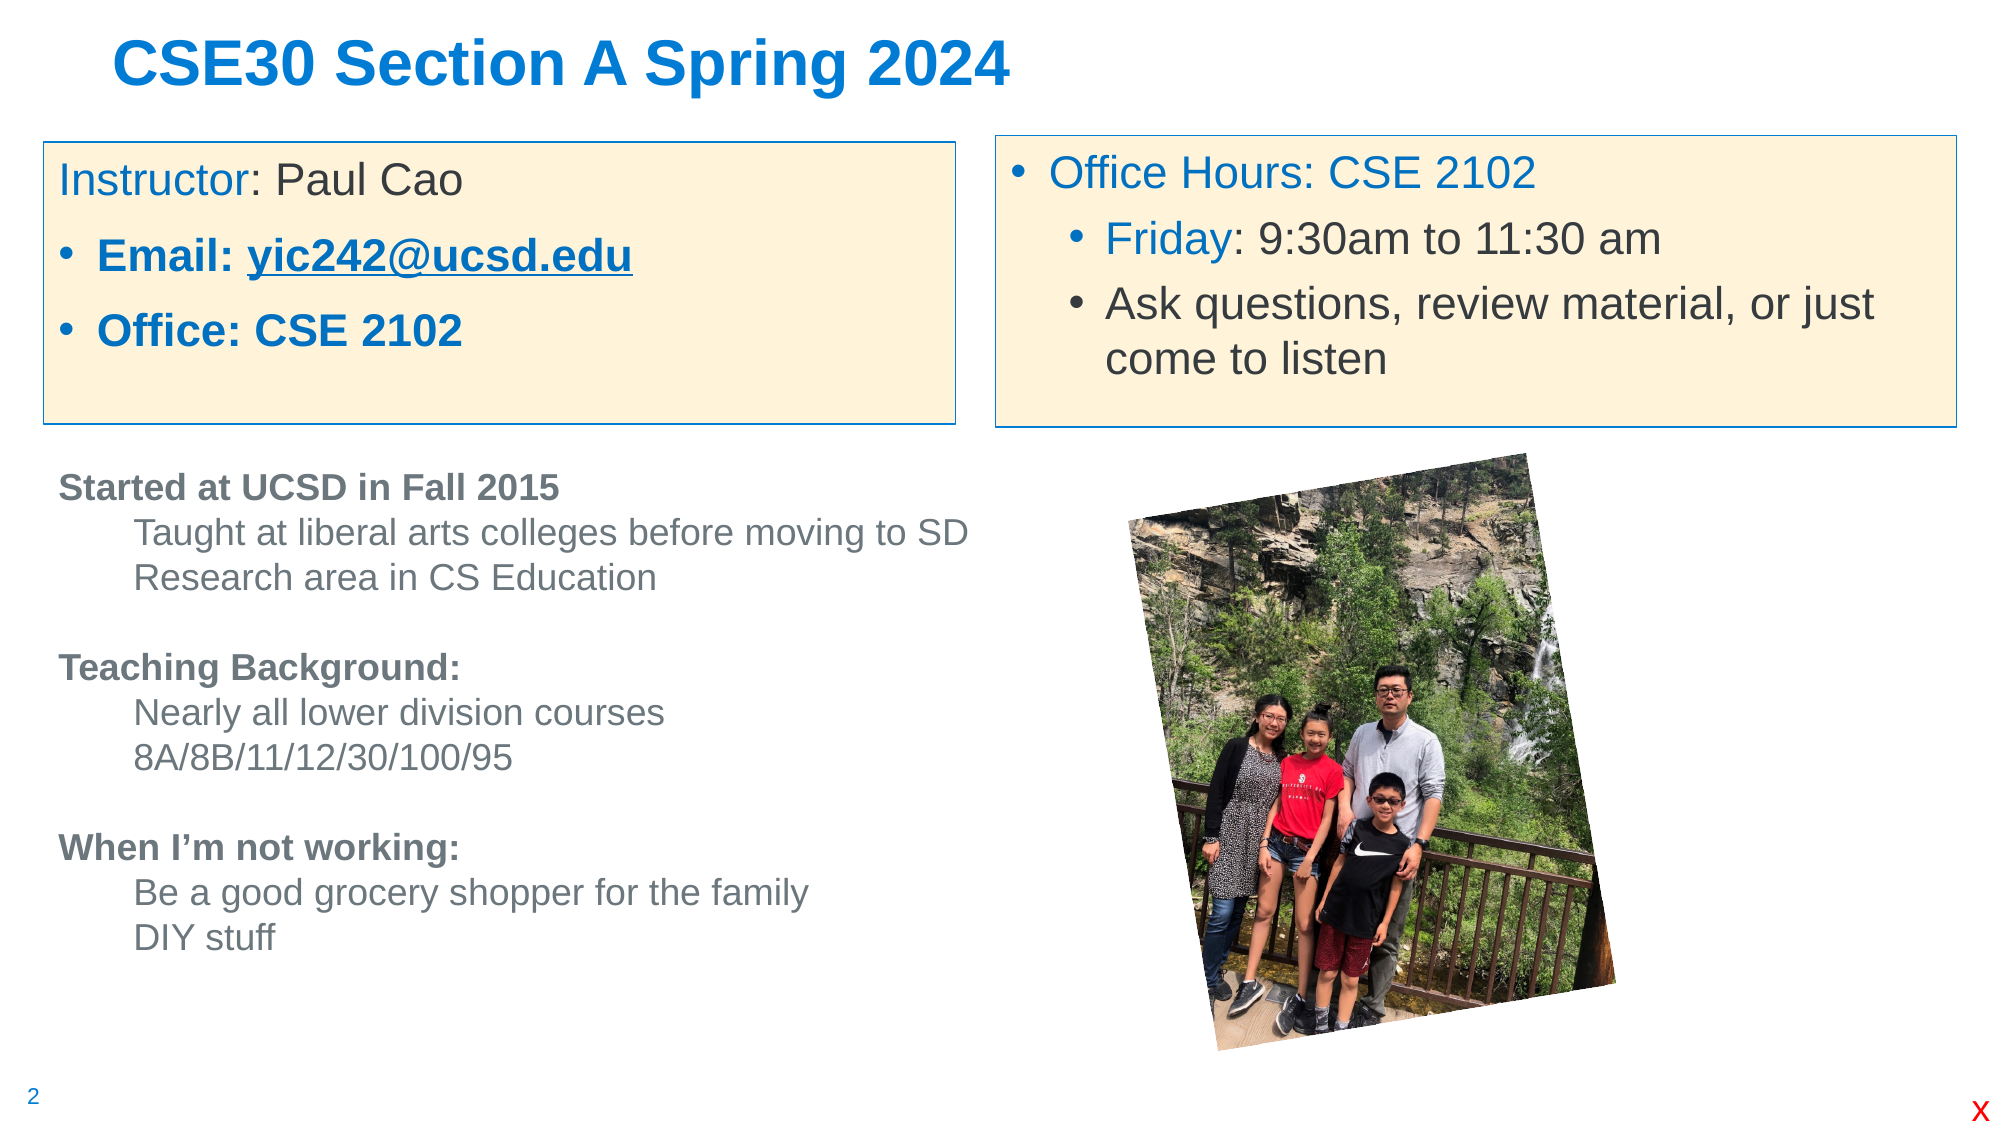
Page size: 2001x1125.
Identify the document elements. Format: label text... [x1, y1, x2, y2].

title CSE30 Section A Spring 2024 [97, 21, 1822, 107]
text_box Office Hours: CSE 2102 Friday: 9:30am to 11:30 am Ask questions, review material, or just come to listen [995, 135, 1957, 428]
picture [1101, 454, 1641, 1050]
text_box Started at UCSD in Fall 2015 Taught at liberal arts colleges before moving to SD Research area in CS Education Teaching Background: Nearly all lower division courses 8A/8B/11/12/30/100/95 When I’m not working: Be a good grocery shopper for the family DIY stuff [43, 455, 1277, 966]
text_box x [1956, 1076, 2000, 1125]
list Instructor: Paul Cao Email: yic242@ucsd.edu Office: CSE 2102 [43, 141, 956, 425]
